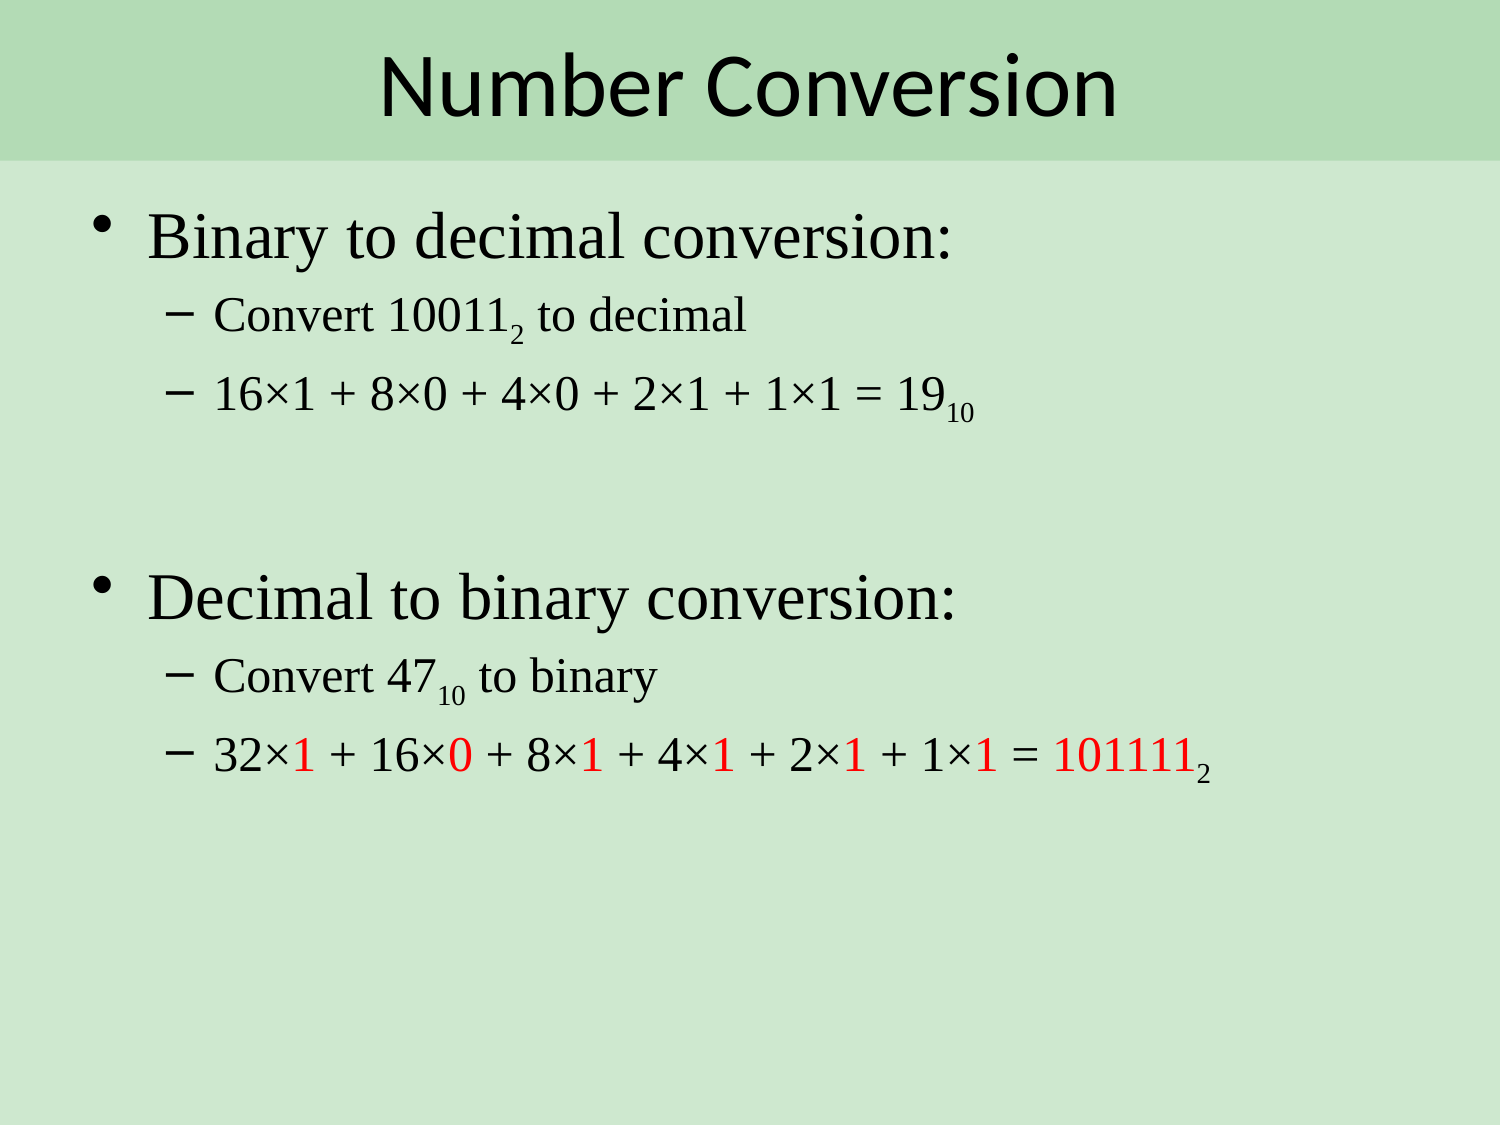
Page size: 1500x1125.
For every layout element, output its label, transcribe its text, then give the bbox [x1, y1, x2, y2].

text_box Binary to decimal conversion: Convert 100112 to decimal 16×1 + 8×0 + 4×0 + 2×1 + 1×1 = 1910 Decimal to binary conversion: Convert 4710 to binary 32×1 + 16×0 + 8×1 + 4×1 + 2×1 + 1×1 = 1011112 [76, 184, 1265, 785]
title Number Conversion [0, 3, 1500, 157]
